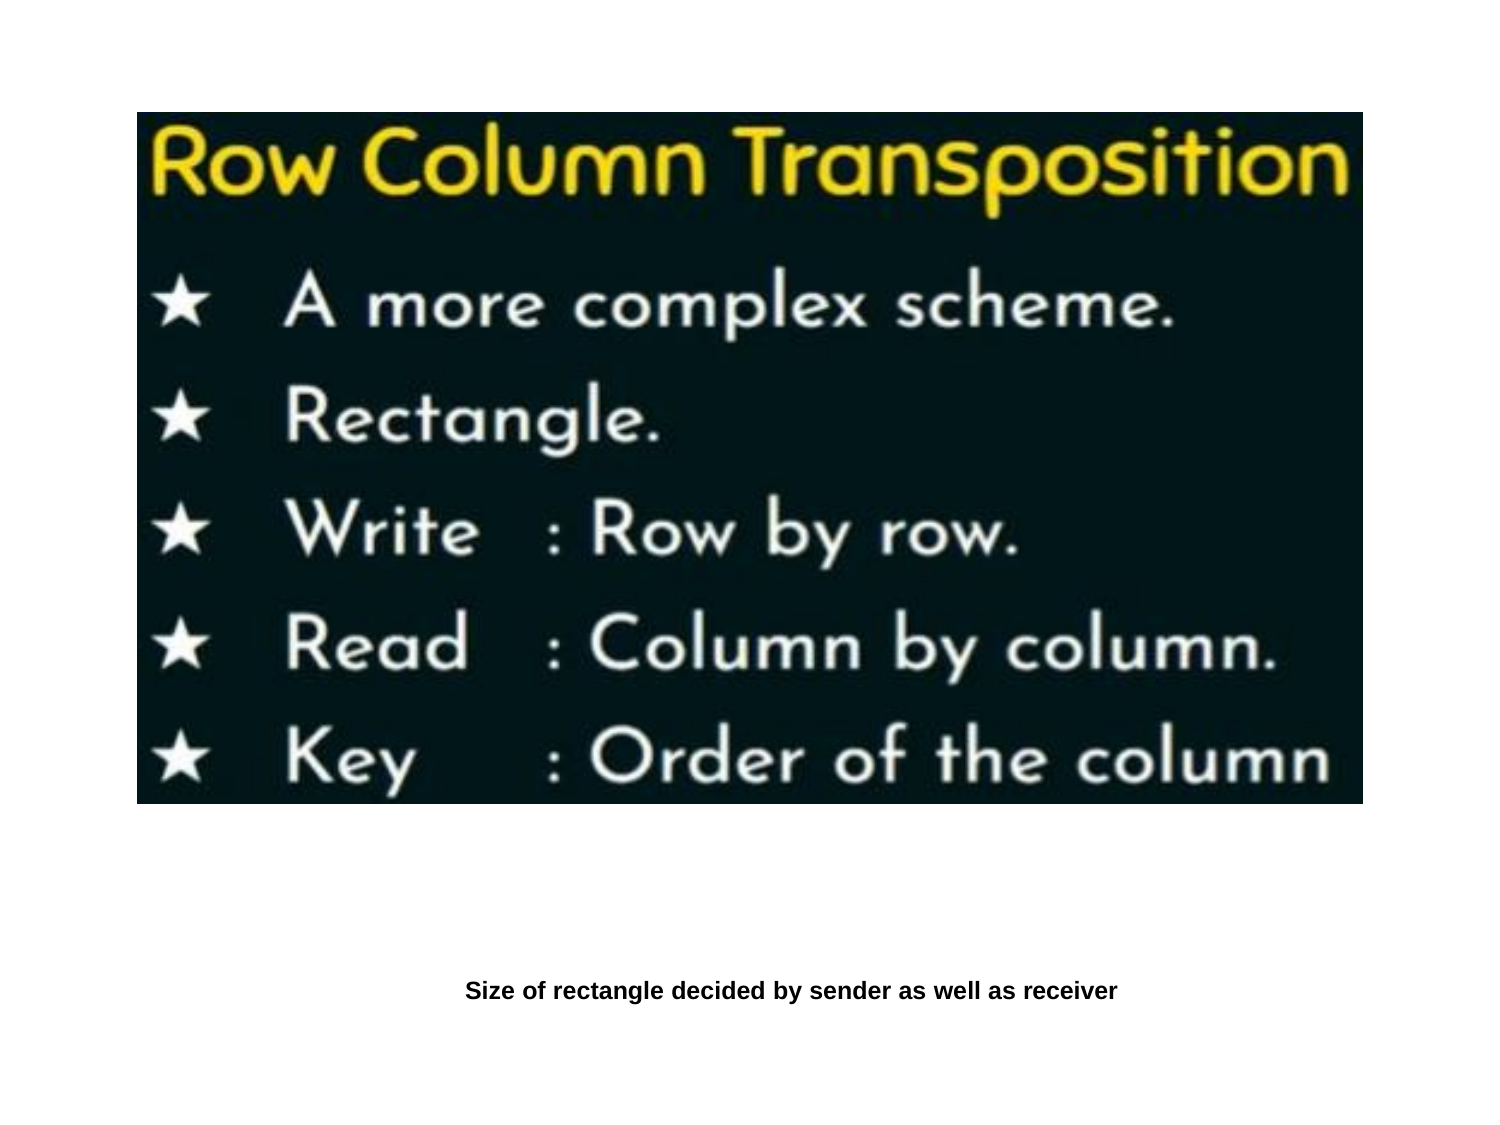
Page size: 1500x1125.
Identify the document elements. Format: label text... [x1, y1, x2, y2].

picture [137, 112, 1363, 804]
text_box Size of rectangle decided by sender as well as receiver [462, 972, 1119, 1005]
